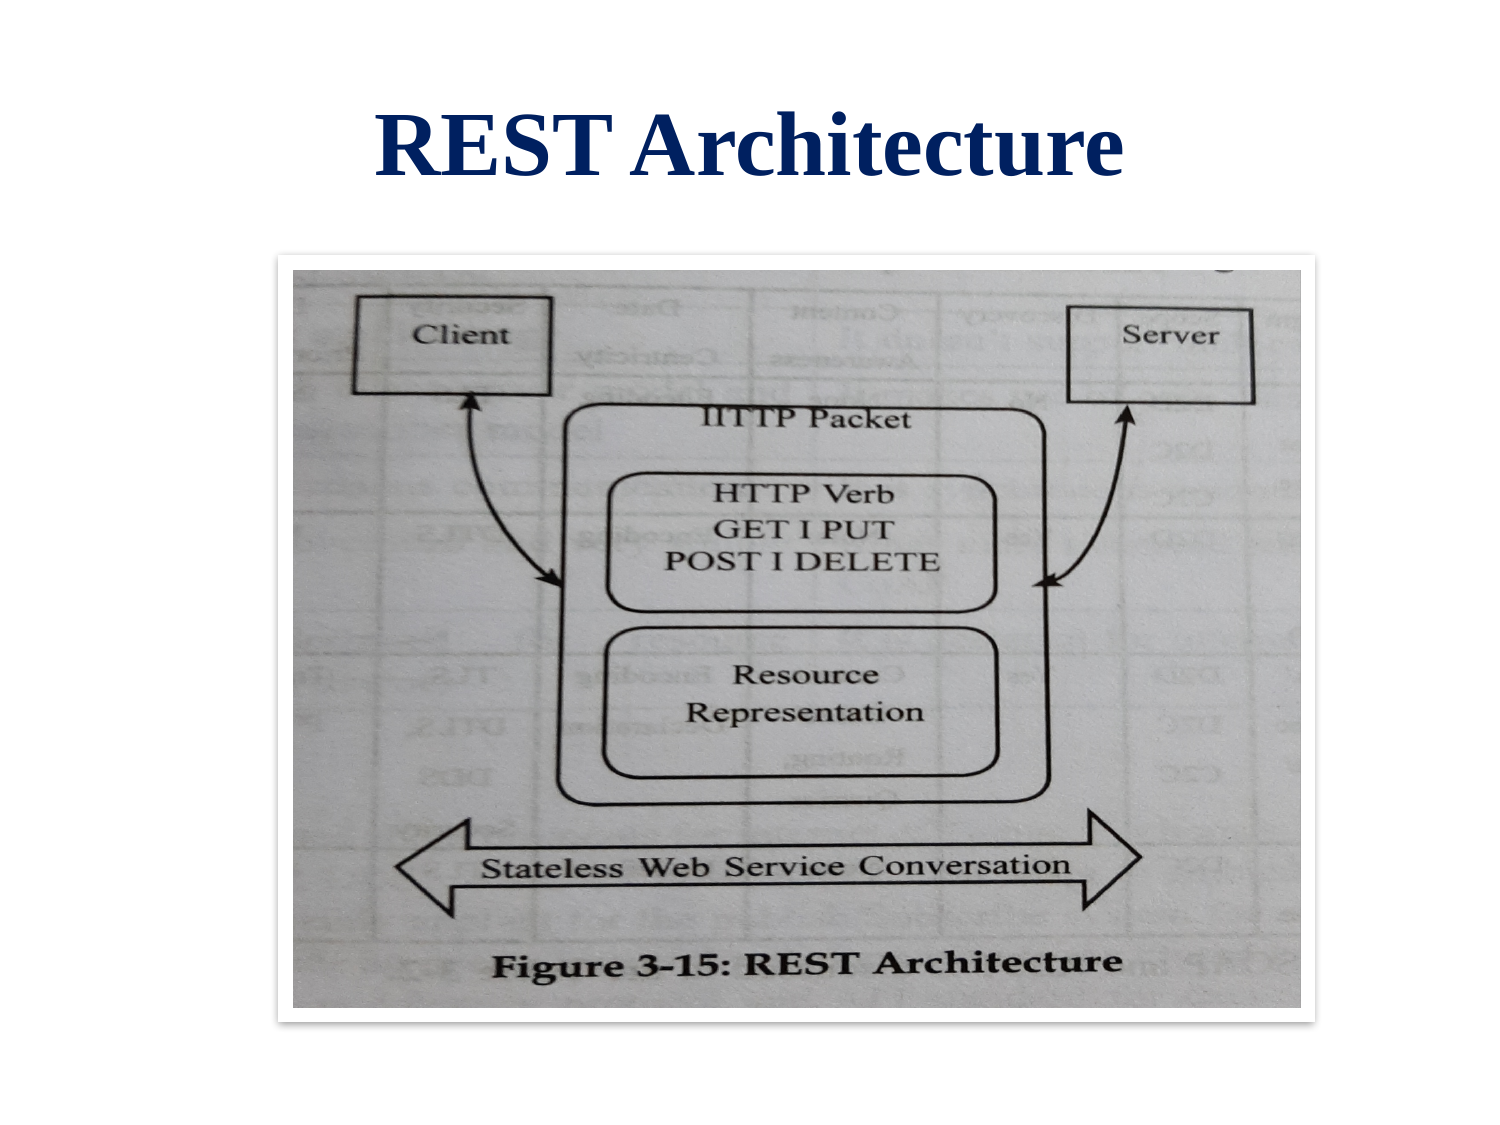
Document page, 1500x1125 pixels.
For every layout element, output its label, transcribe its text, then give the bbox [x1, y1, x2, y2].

title REST Architecture [75, 45, 1425, 233]
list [292, 269, 1301, 1008]
